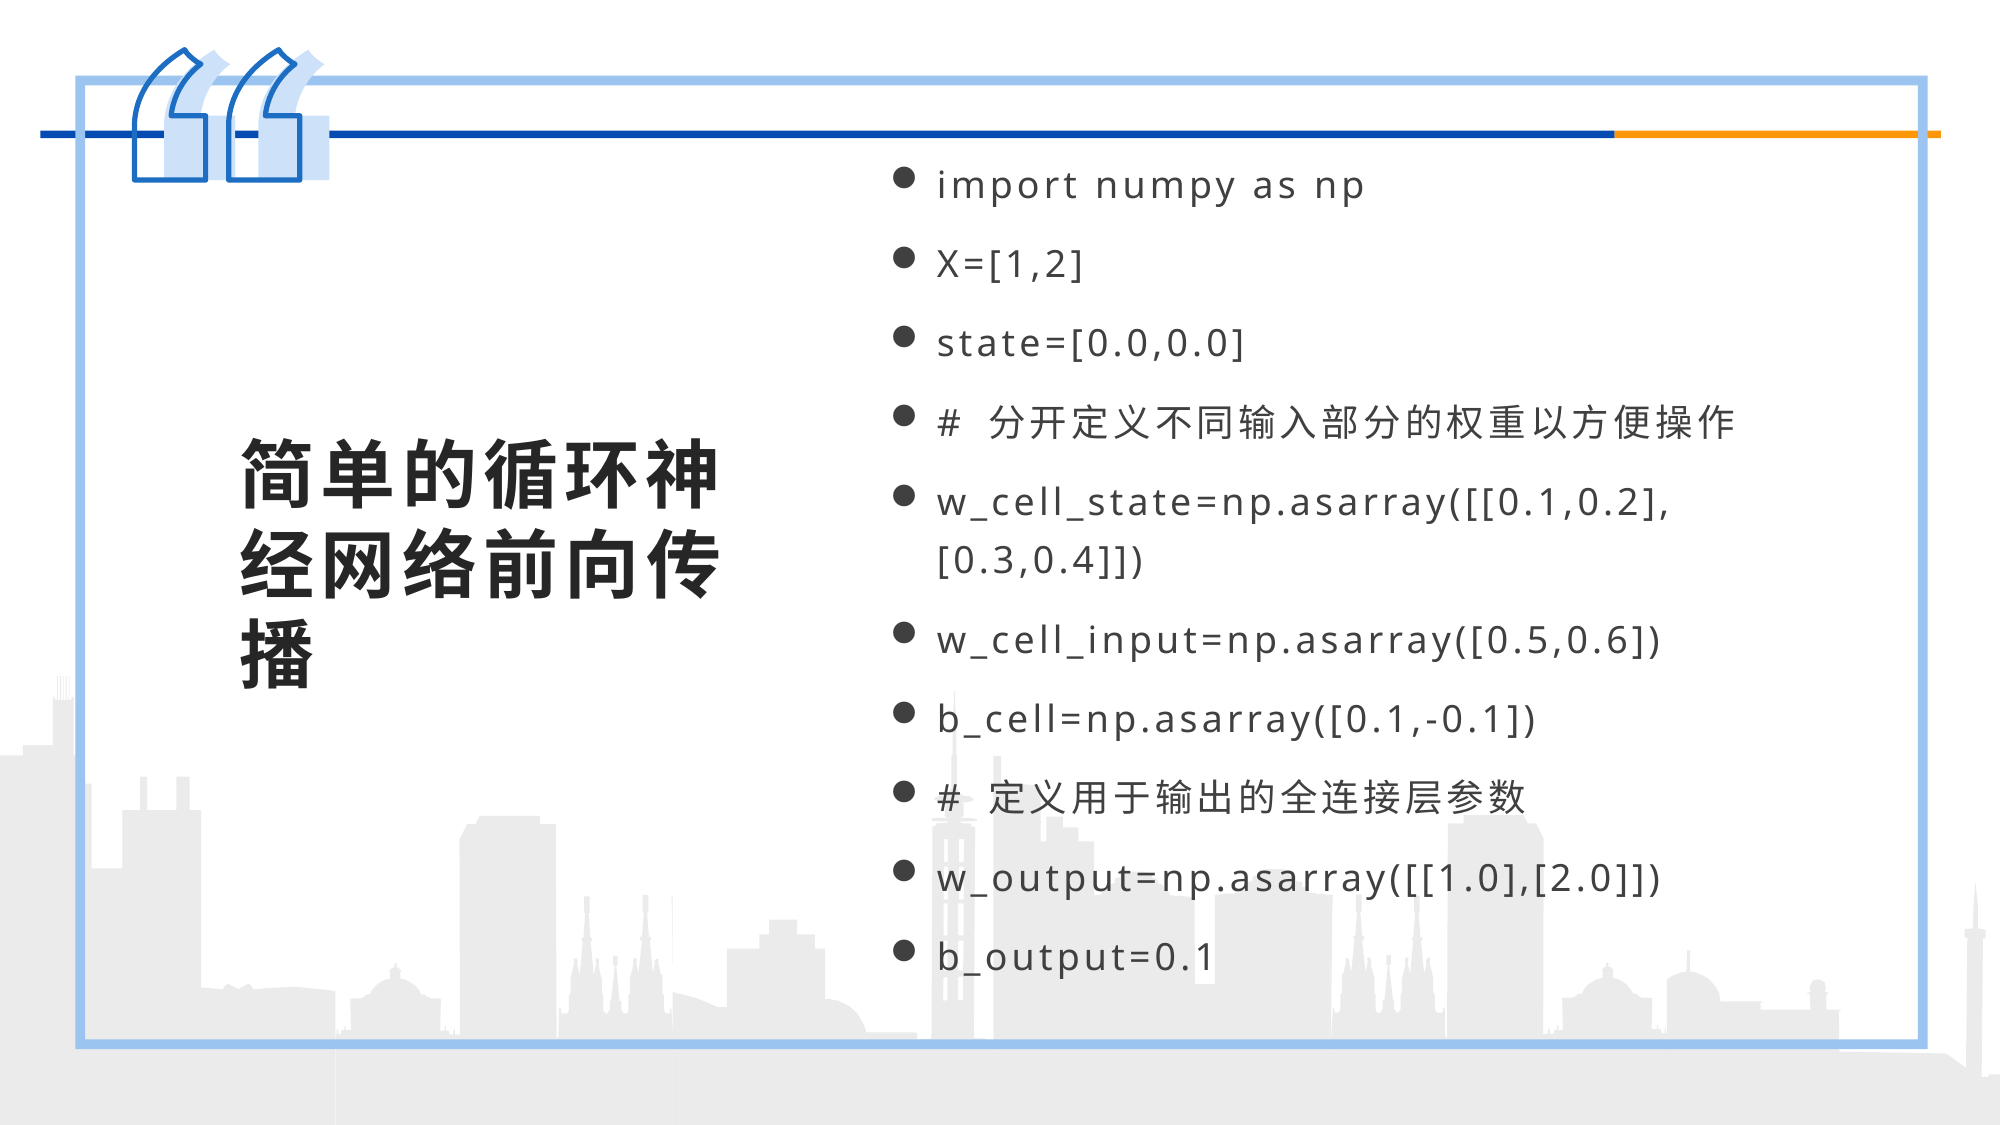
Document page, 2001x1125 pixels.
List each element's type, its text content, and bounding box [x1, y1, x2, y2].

text_box [301, 113, 332, 183]
text_box [226, 47, 302, 183]
text_box [174, 47, 233, 113]
text_box 简单的循环神经网络前向传播 [225, 404, 775, 720]
text_box [268, 47, 327, 113]
text_box [73, 74, 1930, 1051]
text_box [132, 47, 208, 183]
text_box import numpy as np X=[1,2] state=[0.0,0.0] # 分开定义不同输入部分的权重以方便操作 w_cell_state=np.asarray([[0.1,0.2],[0.3,0.4]]) w_cell_input=np.asarray([0.5,0.6]) b_cell=np.asarray([0.1,-0.1]) # 定义用于输出的全连接层参数 w_output=np.asarray([[1.0],[2.0]]) b_output=0.1 [875, 124, 1875, 1000]
text_box [207, 113, 228, 183]
